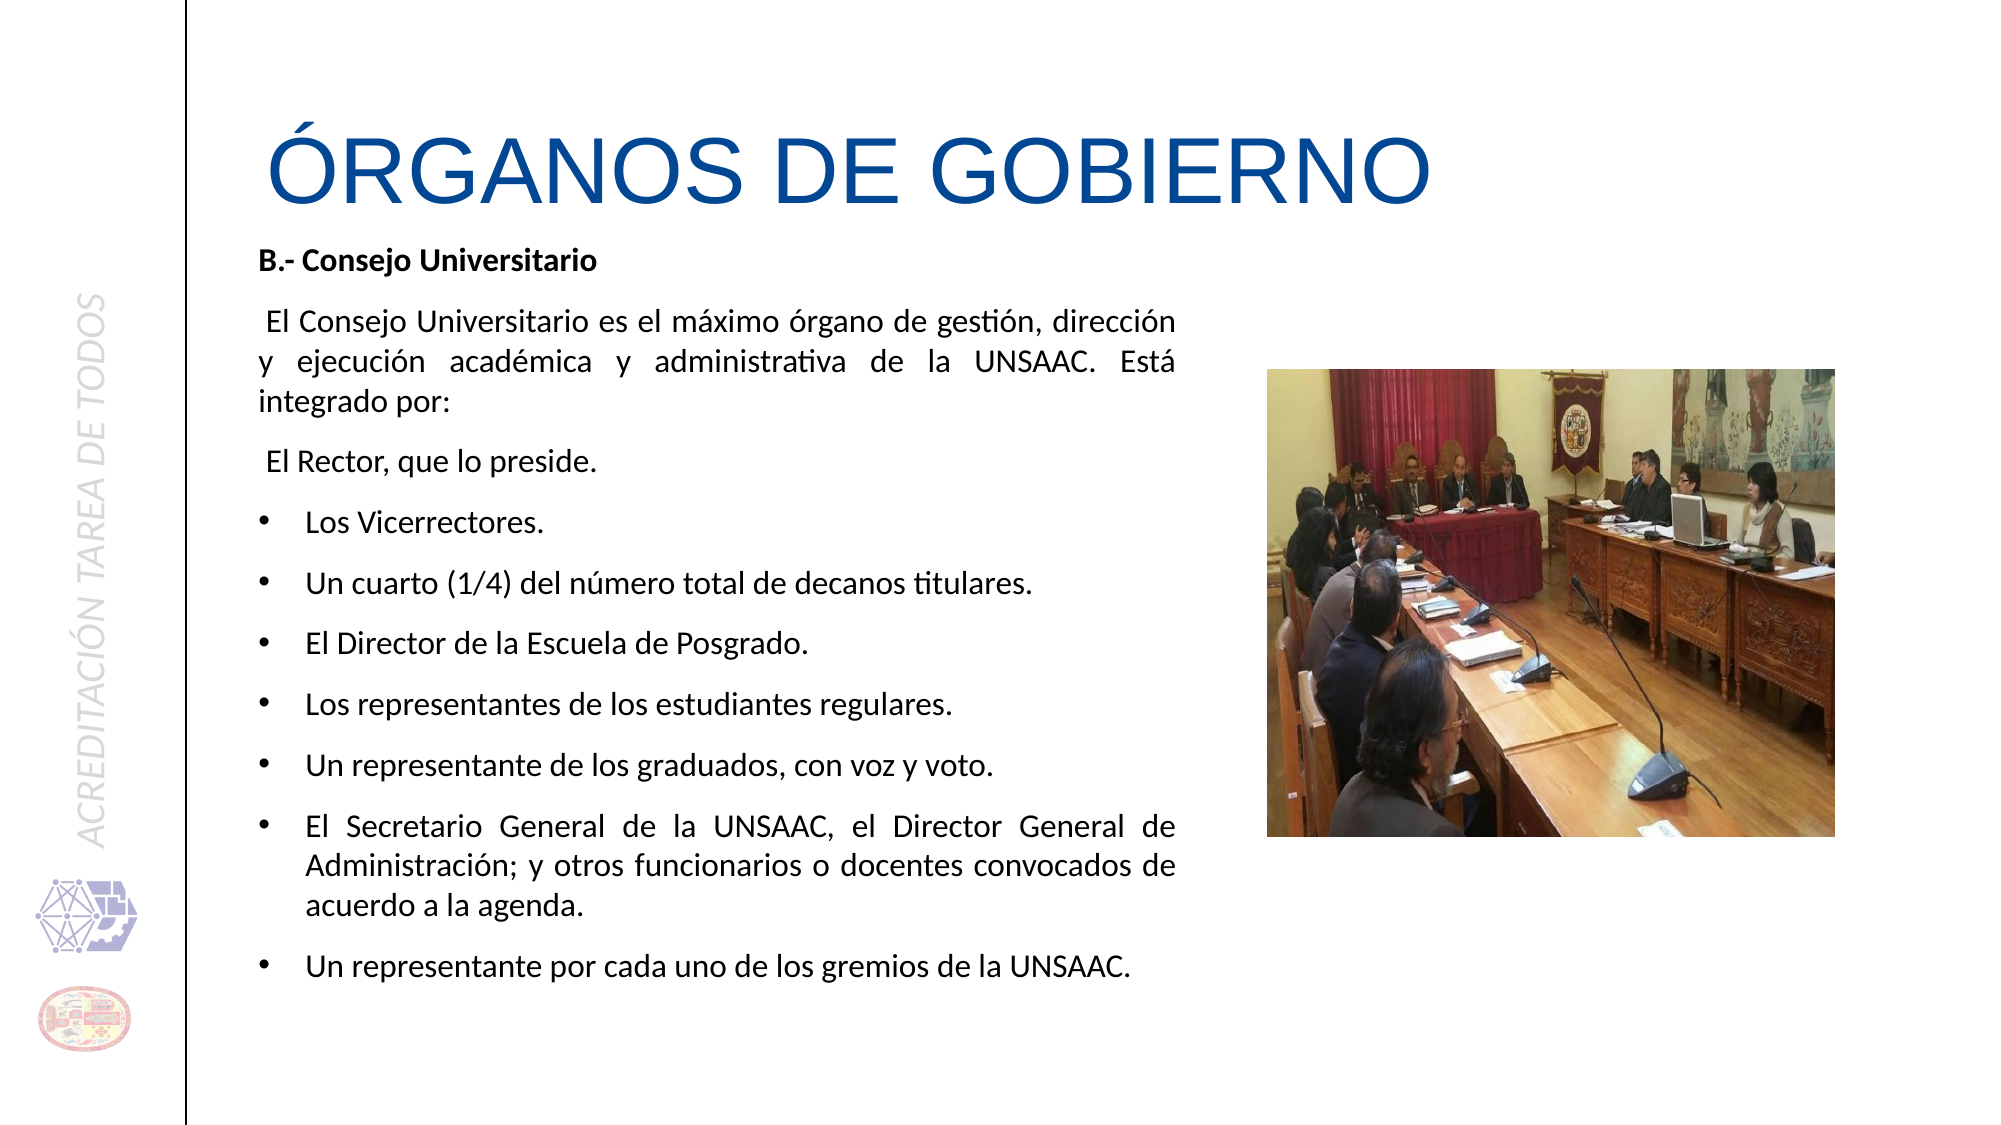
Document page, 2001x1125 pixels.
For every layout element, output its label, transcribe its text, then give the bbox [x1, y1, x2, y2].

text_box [24, 0, 151, 1063]
picture [1266, 368, 1835, 837]
list B.- Consejo Universitario El Consejo Universitario es el máximo órgano de gestión, dirección y ejecución académica y administrativa de la UNSAAC. Está integrado por: El Rector, que lo preside. Los Vicerrectores. Un cuarto (1/4) del número total de decanos titulares. El Director de la Escuela de Posgrado. Los representantes de los estudiantes regulares. Un representante de los graduados, con voz y voto. El Secretario General de la UNSAAC, el Director General de Administración; y otros funcionarios o docentes convocados de acuerdo a la agenda. Un representante por cada uno de los gremios de la UNSAAC. [258, 230, 1178, 1086]
title ÓRGANOS DE GOBIERNO [266, 55, 1930, 232]
